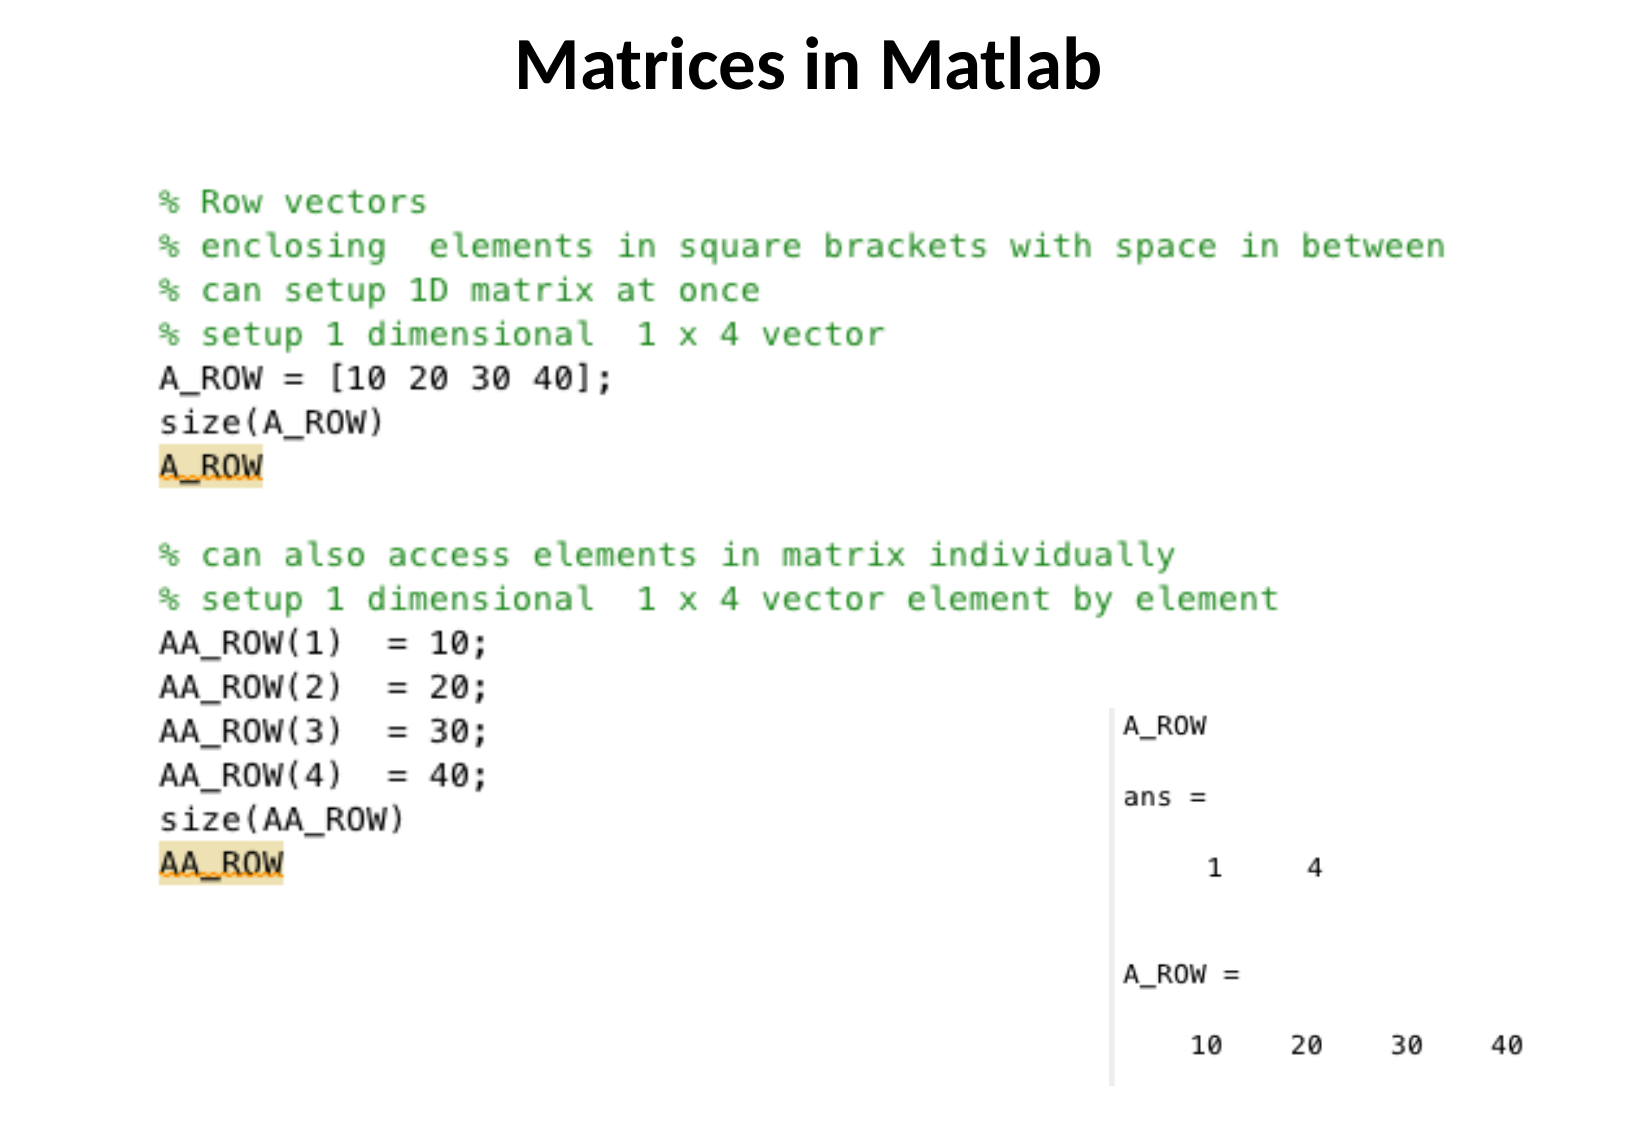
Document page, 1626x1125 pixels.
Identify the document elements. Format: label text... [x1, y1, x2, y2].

picture [113, 180, 1558, 1087]
text_box Matrices in Matlab [77, 0, 1541, 119]
